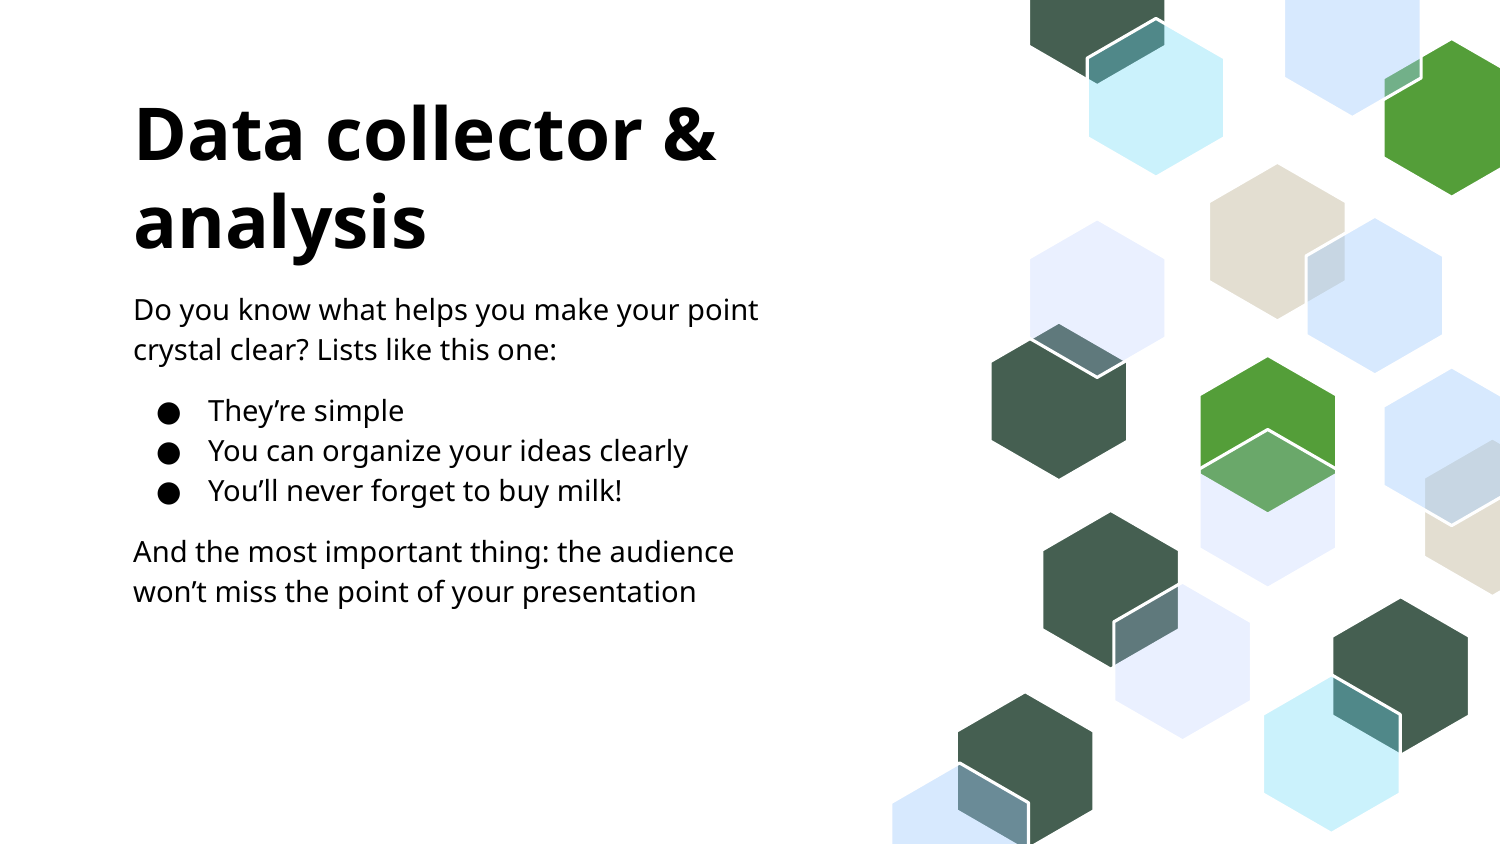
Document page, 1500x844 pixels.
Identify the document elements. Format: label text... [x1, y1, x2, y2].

subtitle Do you know what helps you make your point crystal clear? Lists like this one: They’re simple You can organize your ideas clearly You’ll never forget to buy milk! And the most important thing: the audience won’t miss the point of your presentation [118, 271, 823, 622]
title Data collector & analysis [118, 72, 885, 167]
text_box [890, 0, 1500, 844]
